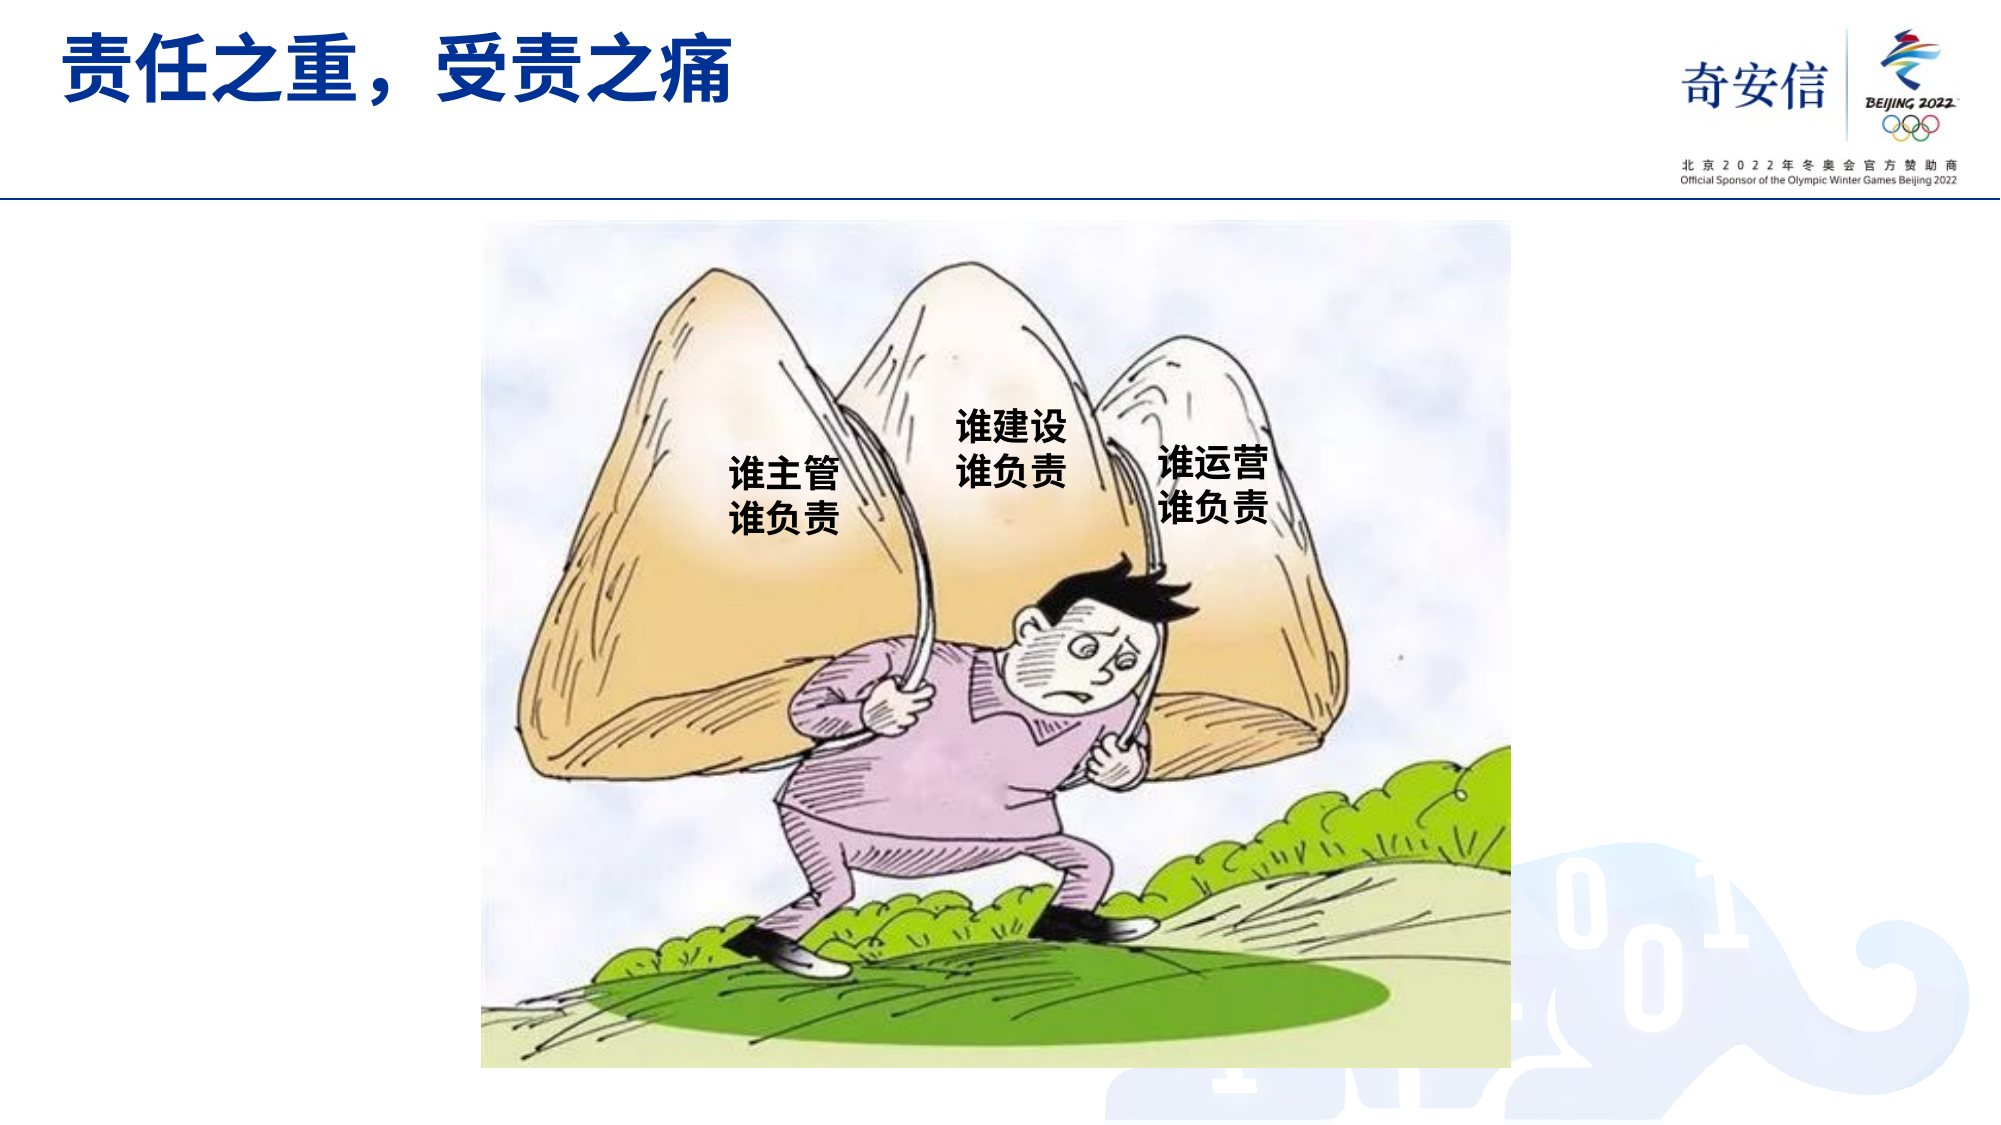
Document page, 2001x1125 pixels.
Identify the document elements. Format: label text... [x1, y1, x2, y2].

picture [1681, 25, 1960, 186]
title 责任之重，受责之痛 [44, 24, 1779, 122]
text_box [481, 220, 1511, 1068]
